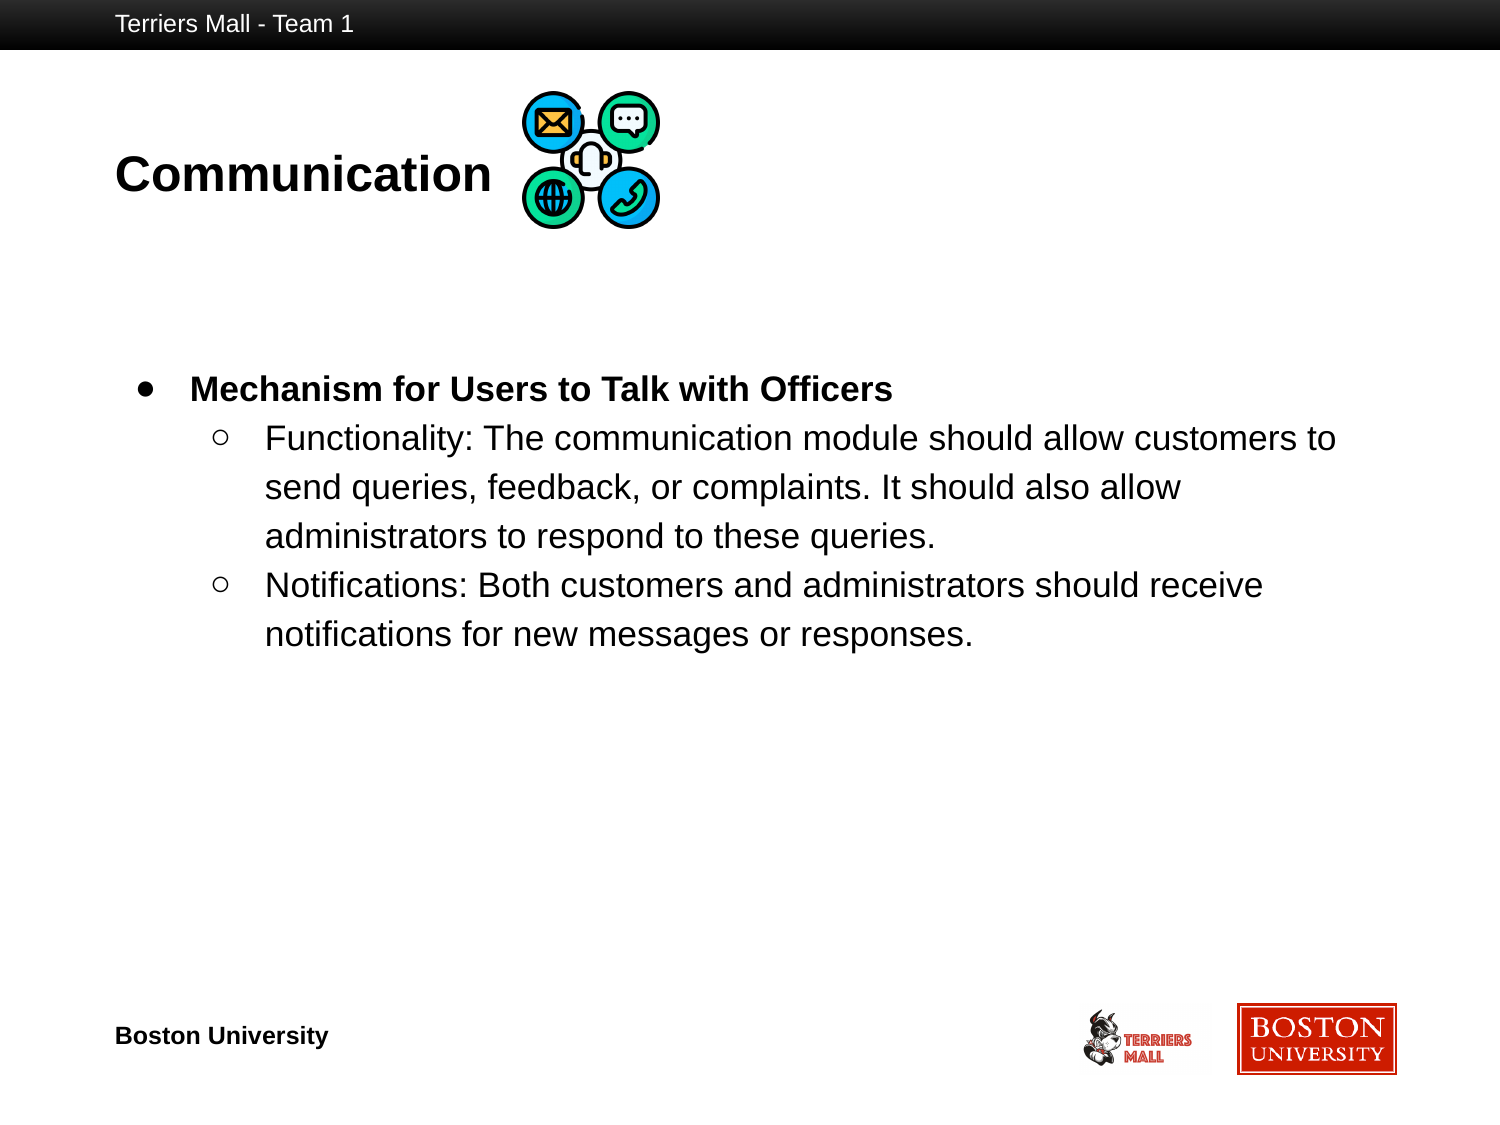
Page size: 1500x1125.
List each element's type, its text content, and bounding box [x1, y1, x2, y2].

picture [1079, 1003, 1212, 1075]
list Mechanism for Users to Talk with Officers Functionality: The communication module should allow customers to send queries, feedback, or complaints. It should also allow administrators to respond to these queries. Notifications: Both customers and administrators should receive notifications for new messages or responses. [99, 299, 1400, 938]
picture [522, 91, 660, 230]
title Communication [99, 125, 1400, 238]
picture [1237, 1003, 1397, 1075]
footer Terriers Mall - Team 1 [99, 0, 938, 50]
